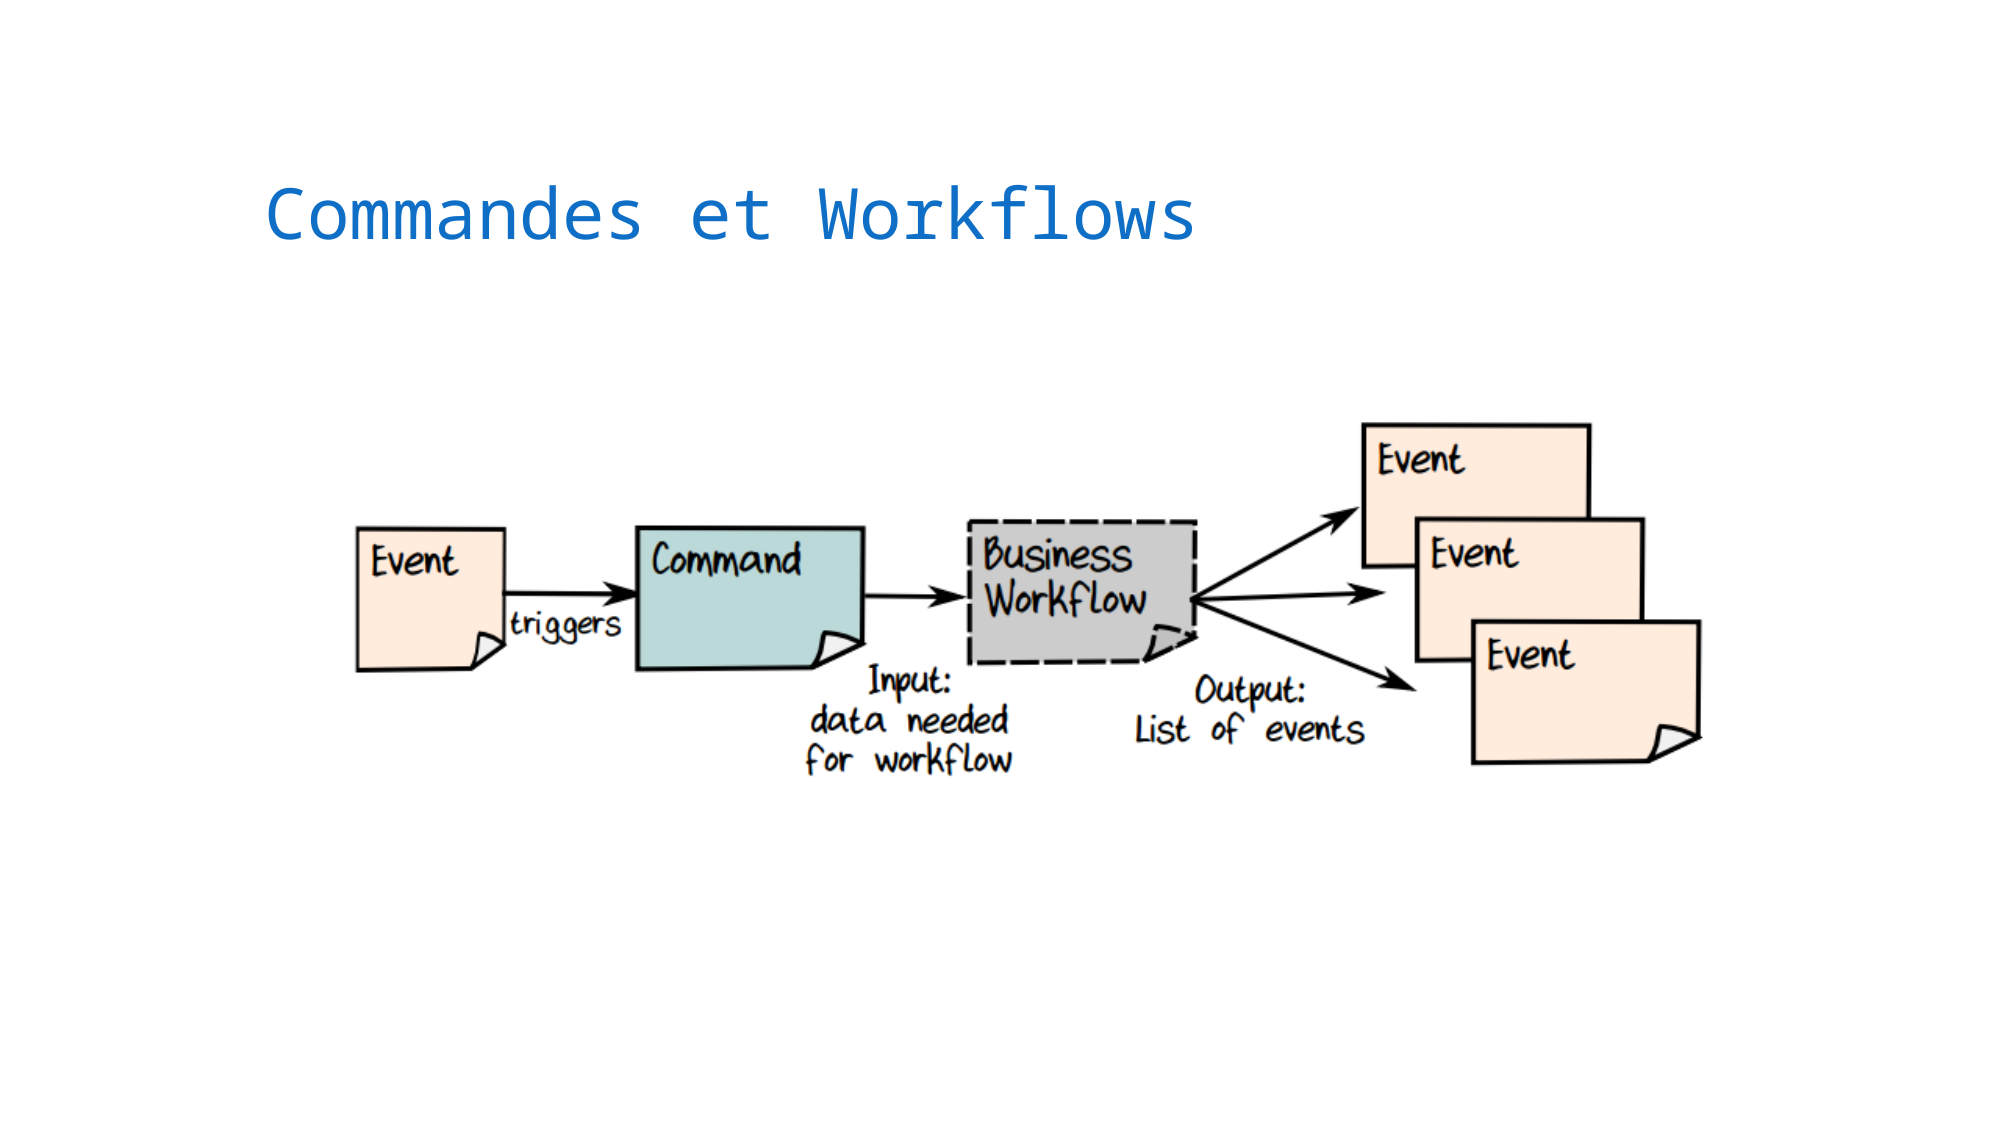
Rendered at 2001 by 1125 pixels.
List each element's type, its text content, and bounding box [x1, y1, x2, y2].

picture [238, 385, 1762, 798]
title Commandes et Workflows [249, 75, 1750, 263]
